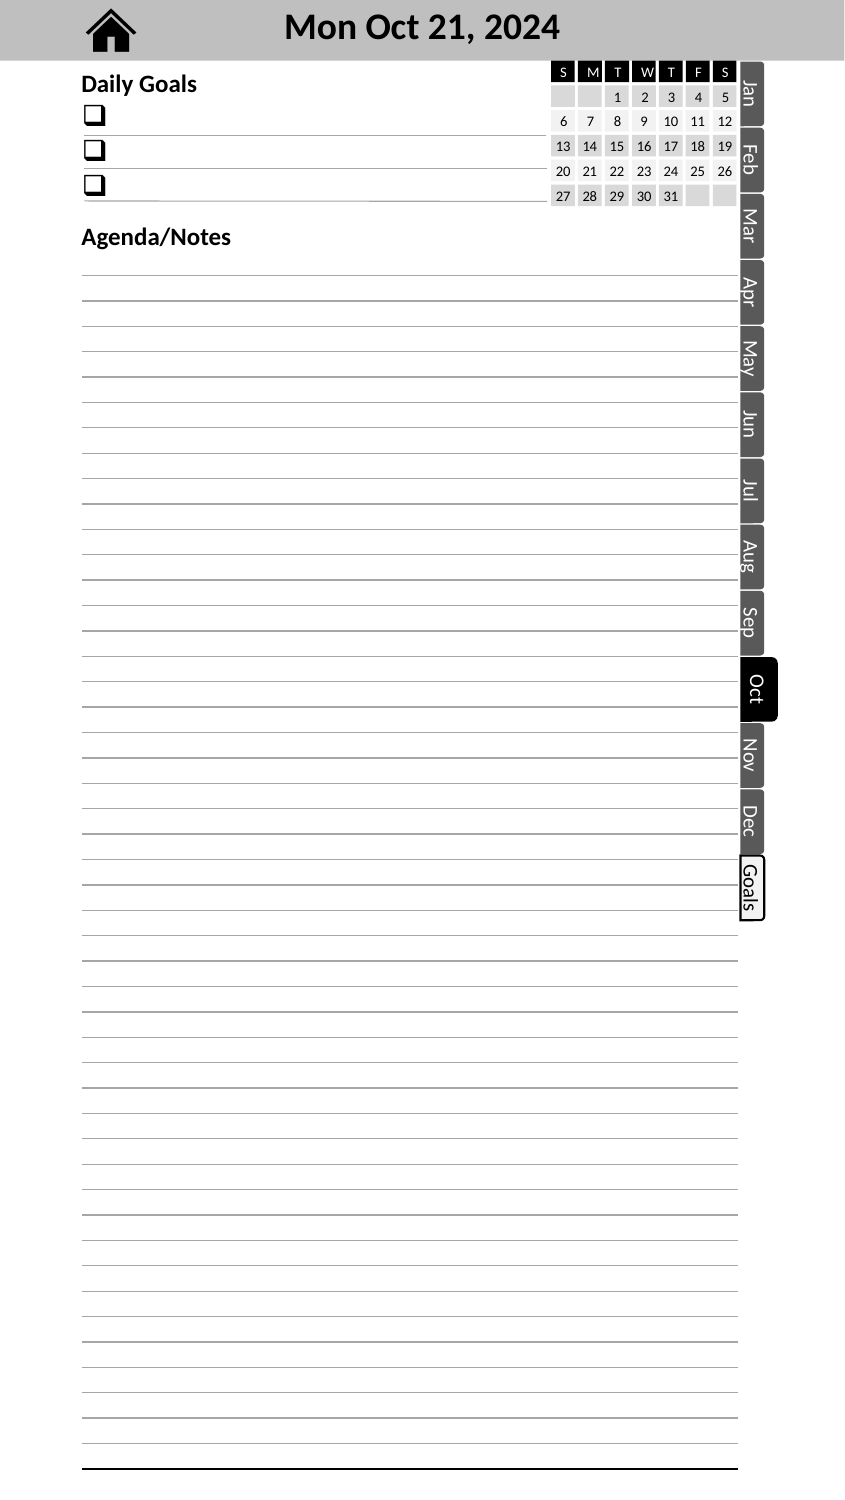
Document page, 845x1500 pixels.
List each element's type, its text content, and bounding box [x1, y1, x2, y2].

list Mon Oct 21, 2024 [190, 0, 655, 61]
picture [82, 1, 140, 59]
